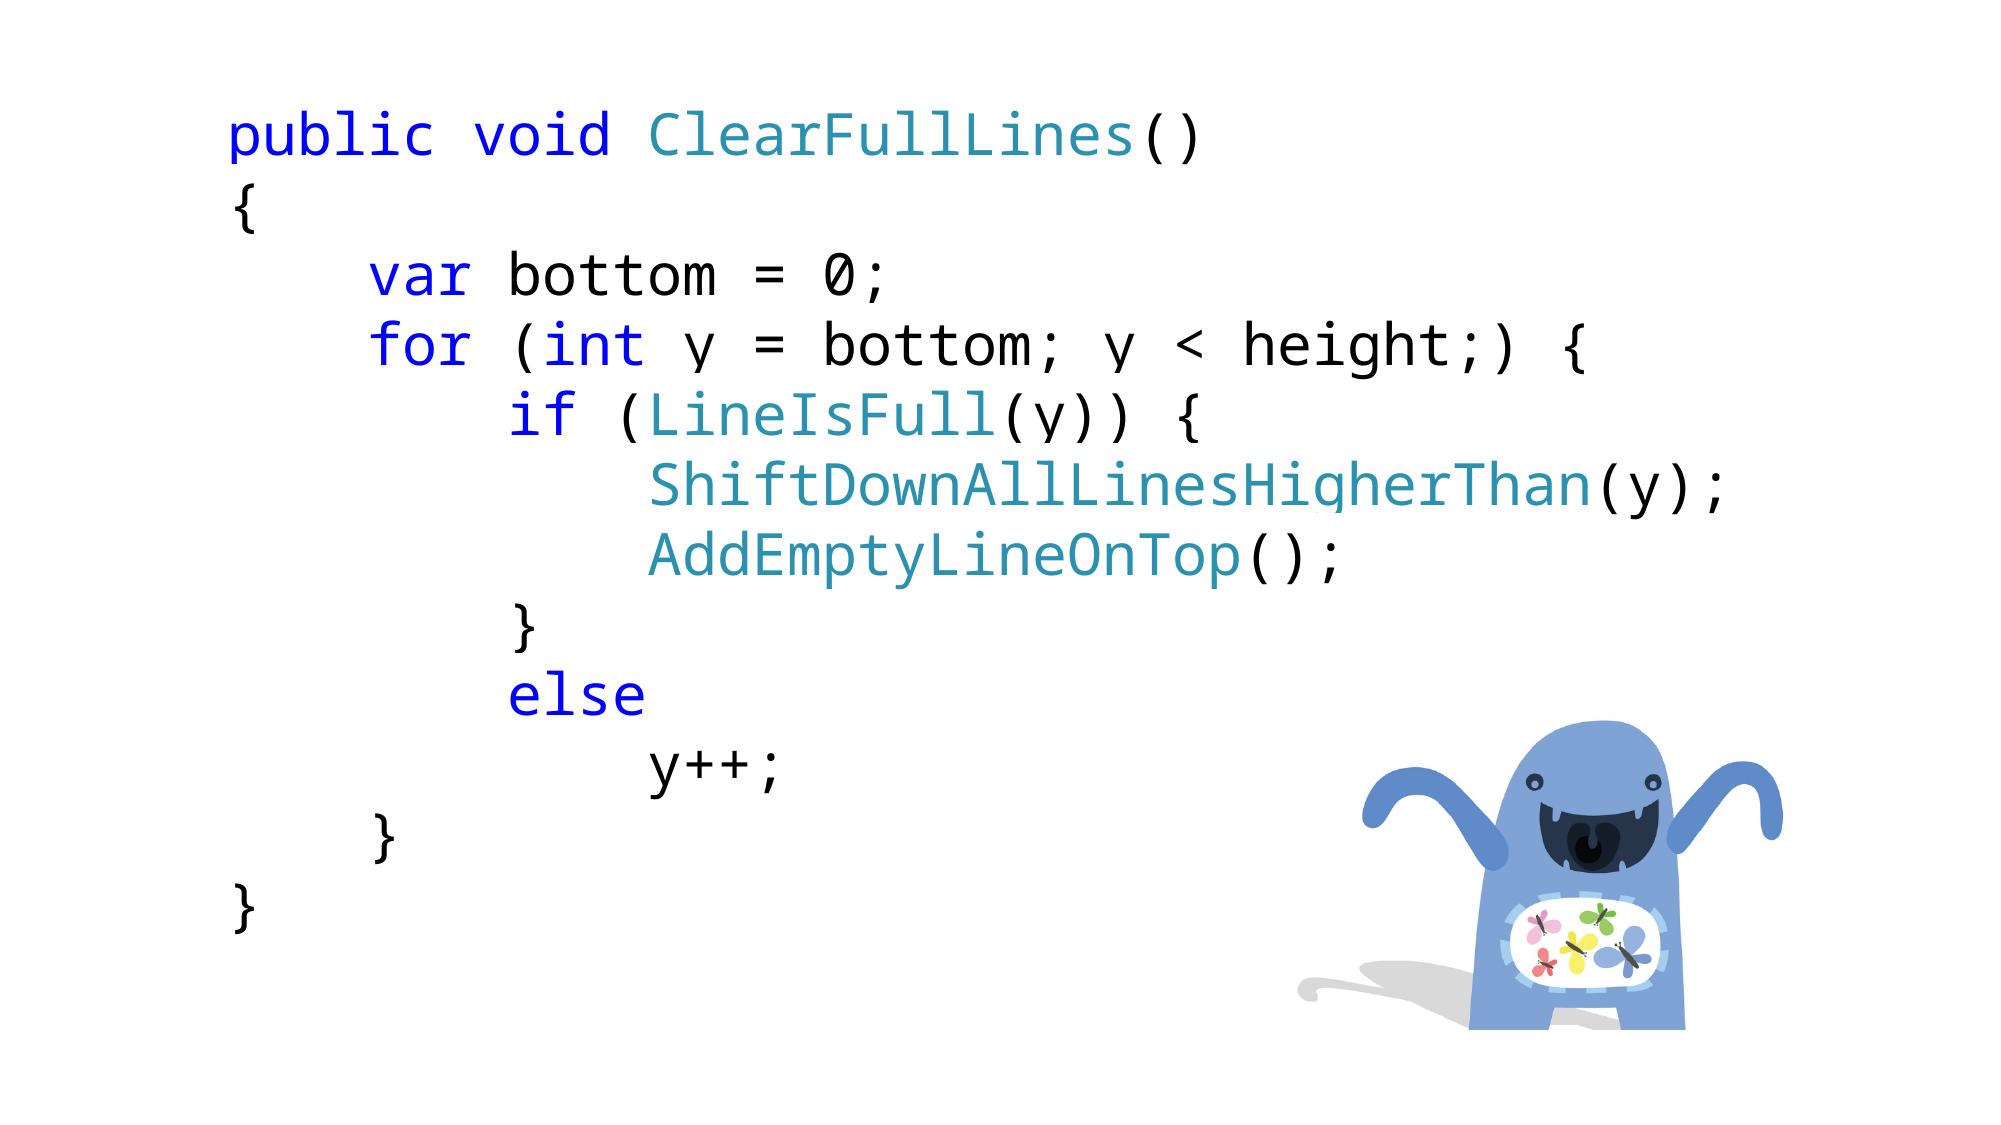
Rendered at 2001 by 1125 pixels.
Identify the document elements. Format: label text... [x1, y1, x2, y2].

text_box public void ClearFullLines() { var bottom = 0; for (int y = bottom; y < height;) { if (LineIsFull(y)) { ShiftDownAllLinesHigherThan(y); AddEmptyLineOnTop(); } else y++; } } [212, 90, 1788, 945]
picture [1290, 713, 1788, 1036]
